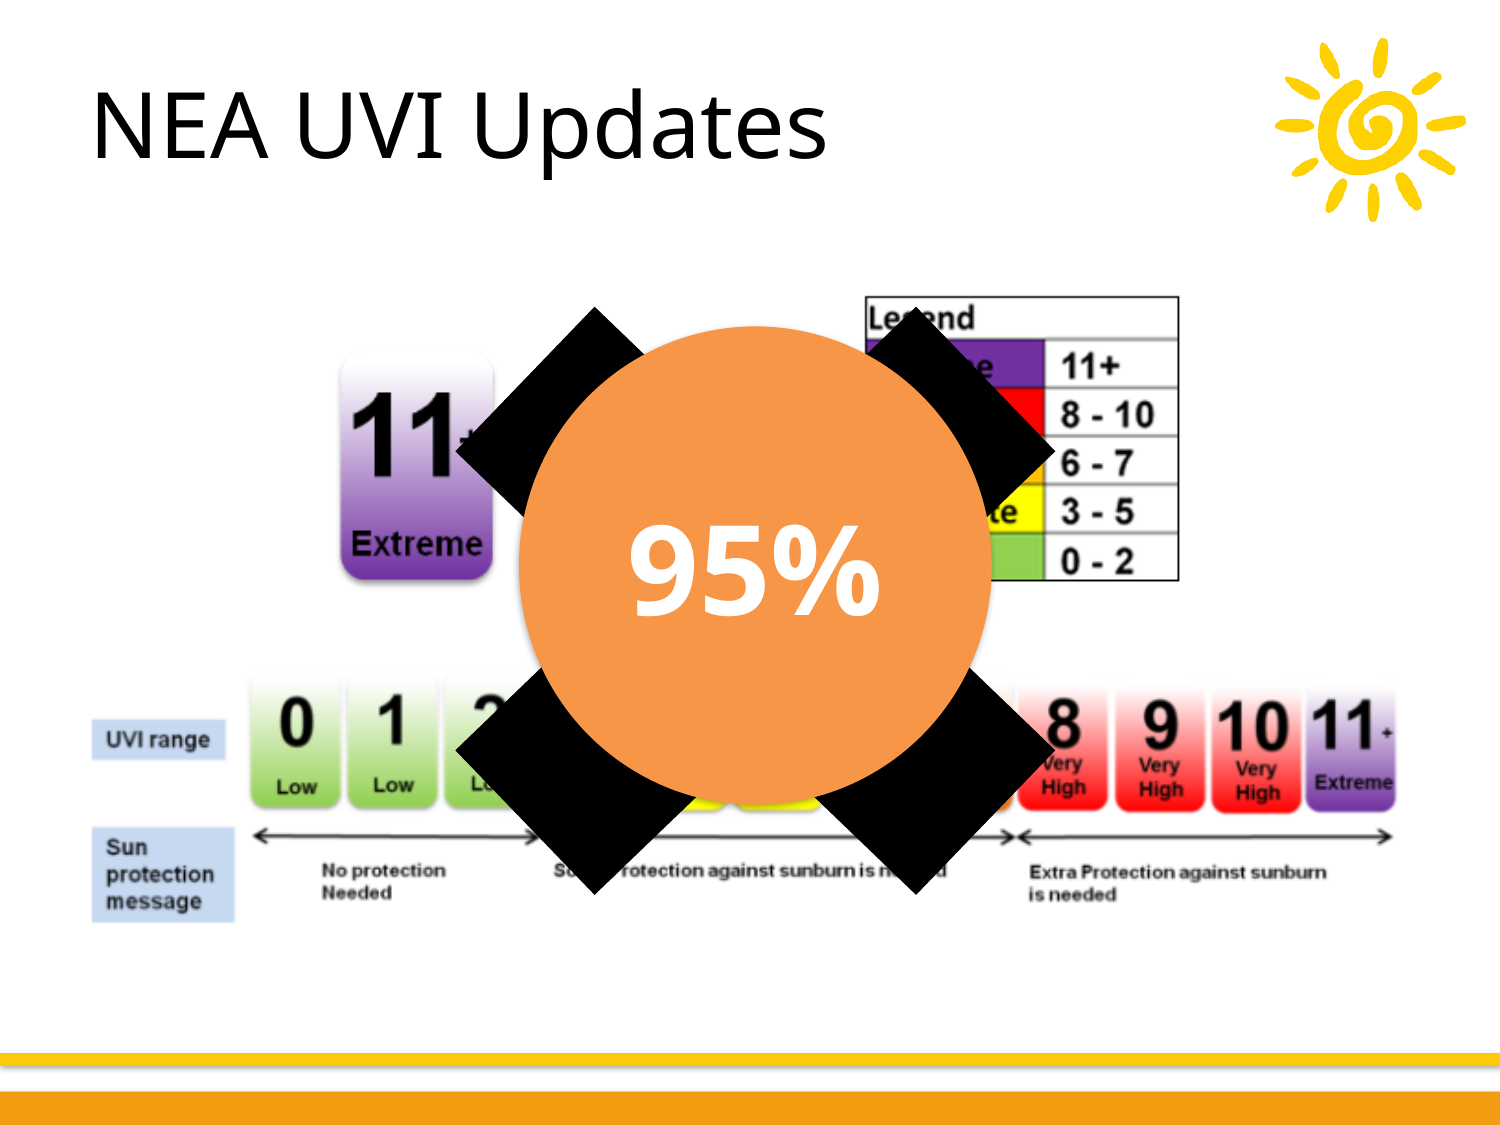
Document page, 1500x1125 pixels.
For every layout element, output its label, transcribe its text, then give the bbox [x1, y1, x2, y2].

picture [1274, 38, 1467, 222]
text_box NEA UVI Updates [75, 59, 1266, 184]
picture [0, 262, 1494, 1023]
text_box [0, 1091, 1500, 1125]
